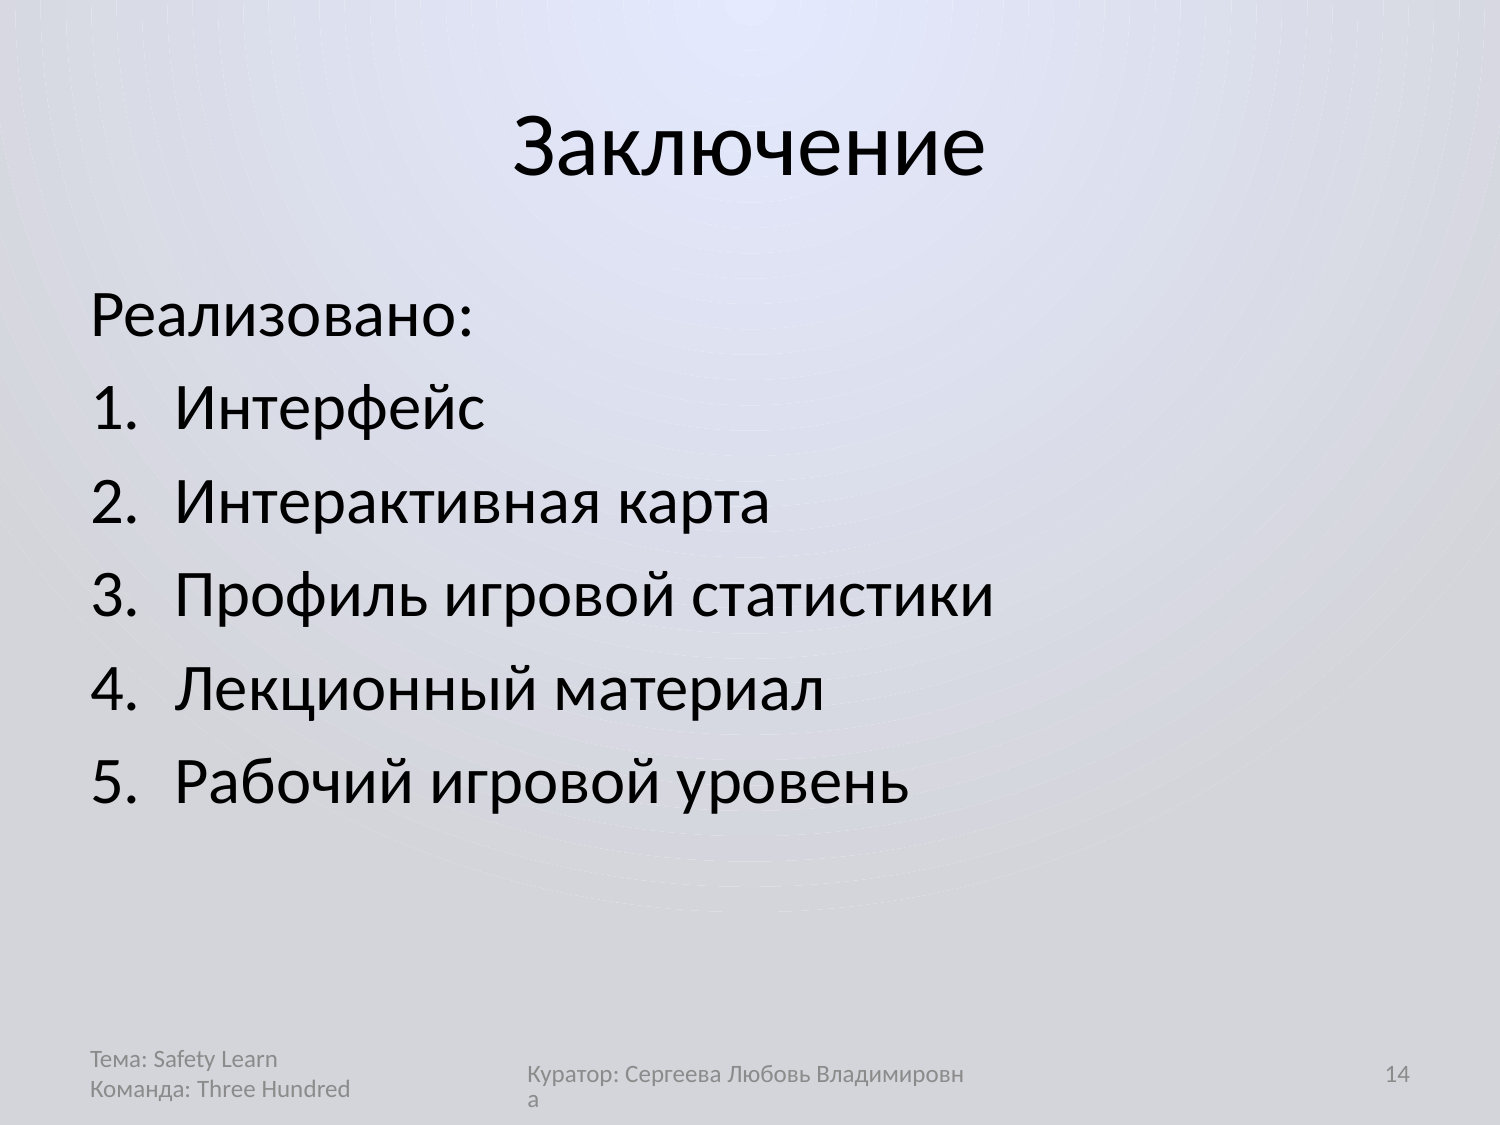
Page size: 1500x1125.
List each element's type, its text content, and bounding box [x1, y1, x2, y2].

slide_number Тема: Safety Learn Команда: Three Hundred [75, 1042, 425, 1103]
slide_number 14 [1074, 1042, 1425, 1103]
footer Куратор: Сергеева Любовь Владимировна [512, 1042, 988, 1103]
title Заключение [75, 45, 1425, 233]
list Реализовано: Интерфейс Интерактивная карта Профиль игровой статистики Лекционный материал Рабочий игровой уровень [75, 262, 1425, 1005]
